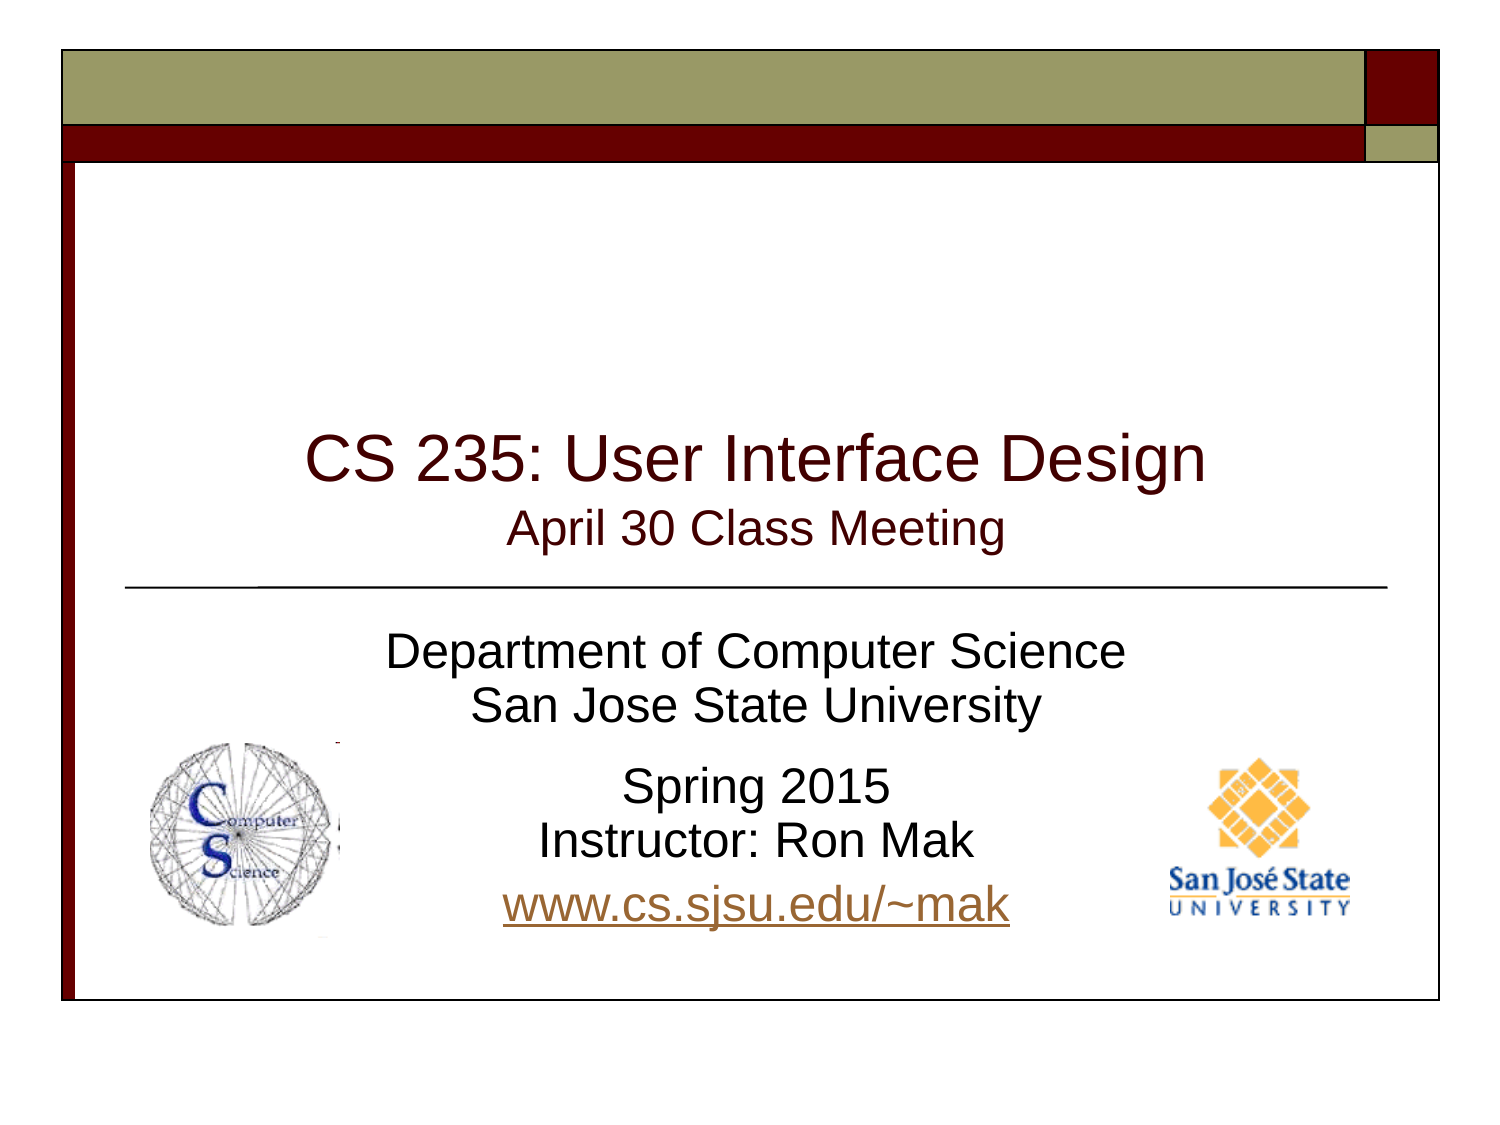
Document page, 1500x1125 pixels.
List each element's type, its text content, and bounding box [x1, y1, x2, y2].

title CS 235: User Interface Design April 30 Class Meeting [125, 224, 1388, 563]
picture [149, 742, 340, 938]
picture [1169, 752, 1351, 923]
subtitle Department of Computer Science San Jose State University Spring 2015 Instructor: Ron Mak www.cs.sjsu.edu/~mak [125, 617, 1388, 956]
